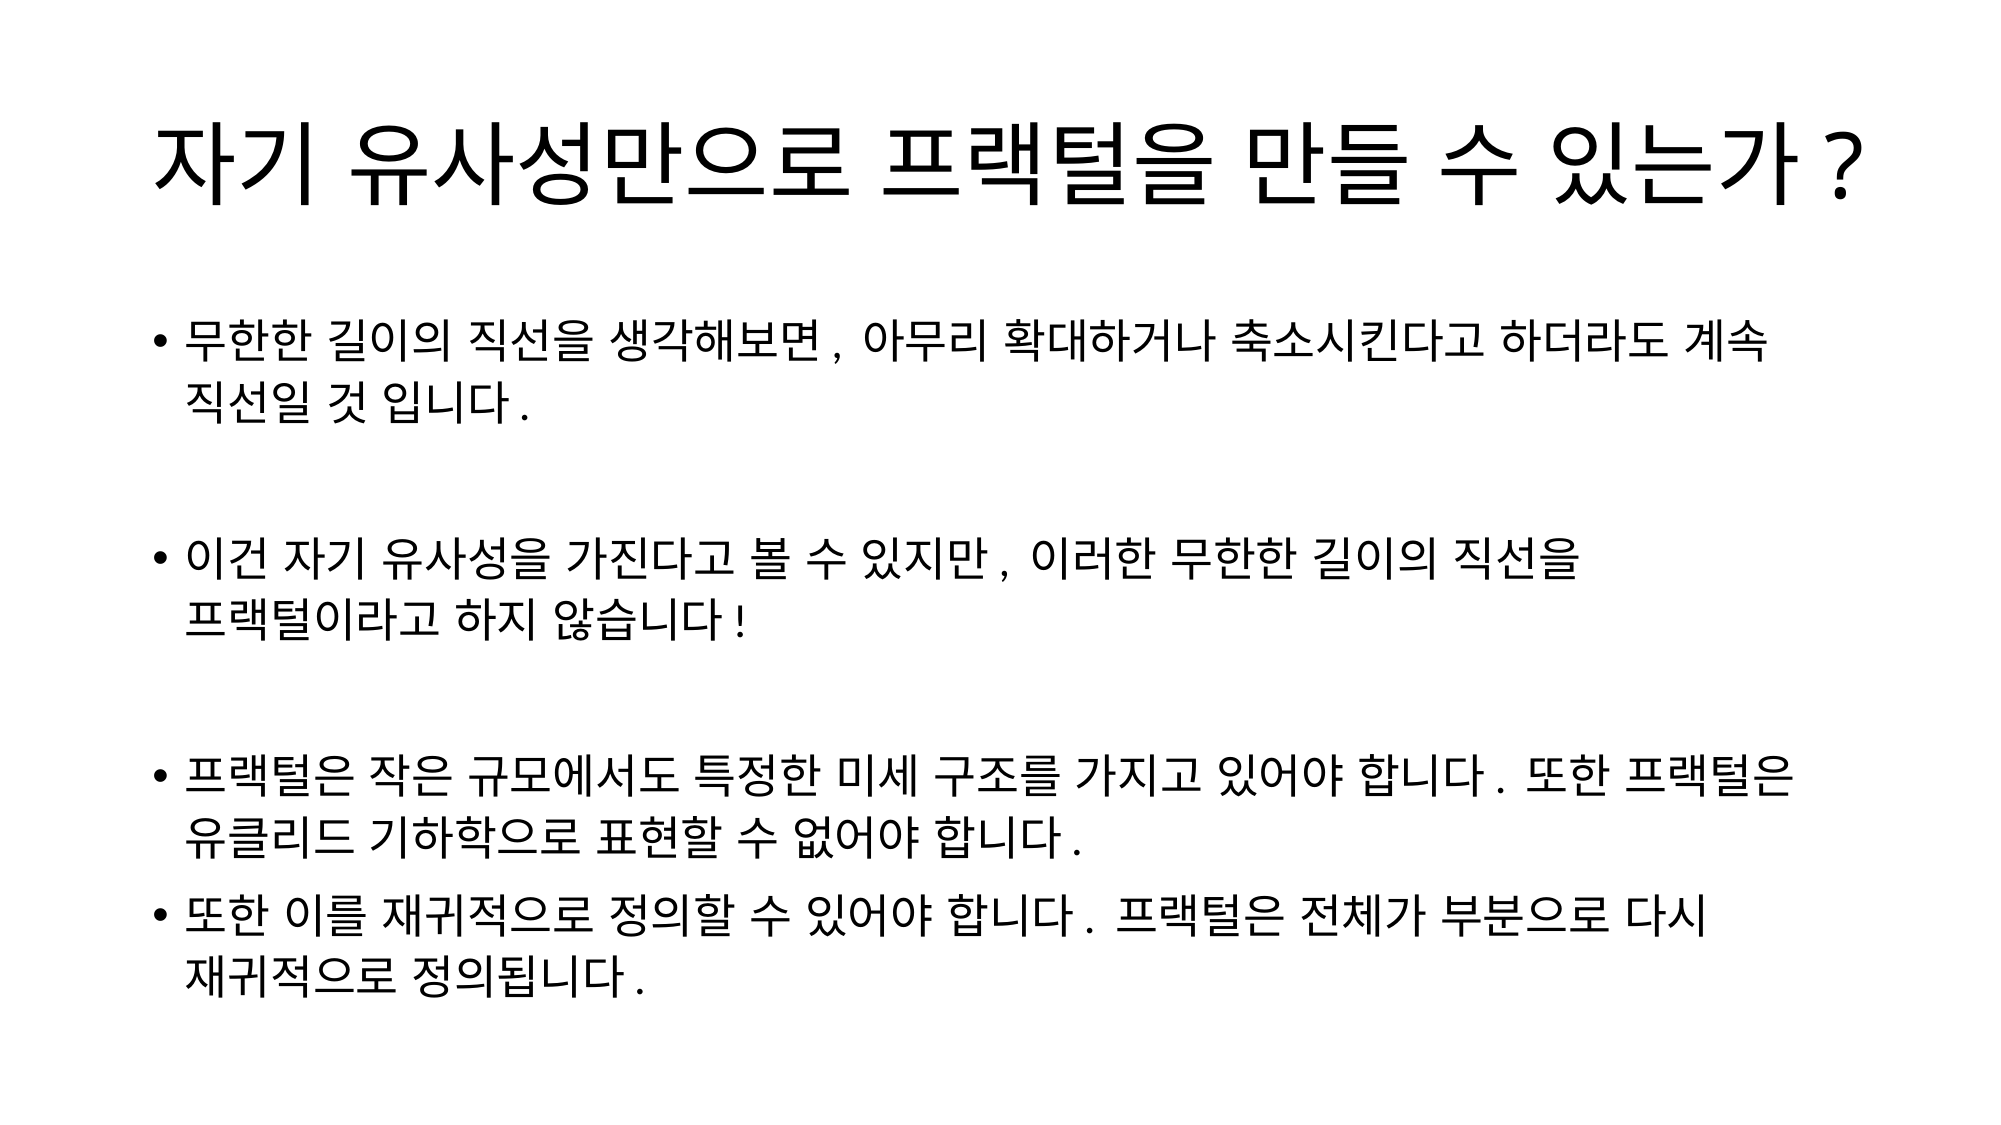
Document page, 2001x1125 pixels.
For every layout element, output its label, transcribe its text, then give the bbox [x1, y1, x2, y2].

list 무한한 길이의 직선을 생각해보면, 아무리 확대하거나 축소시킨다고 하더라도 계속 직선일 것 입니다. 이건 자기 유사성을 가진다고 볼 수 있지만, 이러한 무한한 길이의 직선을 프랙털이라고 하지 않습니다! 프랙털은 작은 규모에서도 특정한 미세 구조를 가지고 있어야 합니다. 또한 프랙털은 유클리드 기하학으로 표현할 수 없어야 합니다. 또한 이를 재귀적으로 정의할 수 있어야 합니다. 프랙털은 전체가 부분으로 다시 재귀적으로 정의됩니다. [137, 299, 1863, 1014]
title 자기 유사성만으로 프랙털을 만들 수 있는가? [137, 59, 1863, 278]
